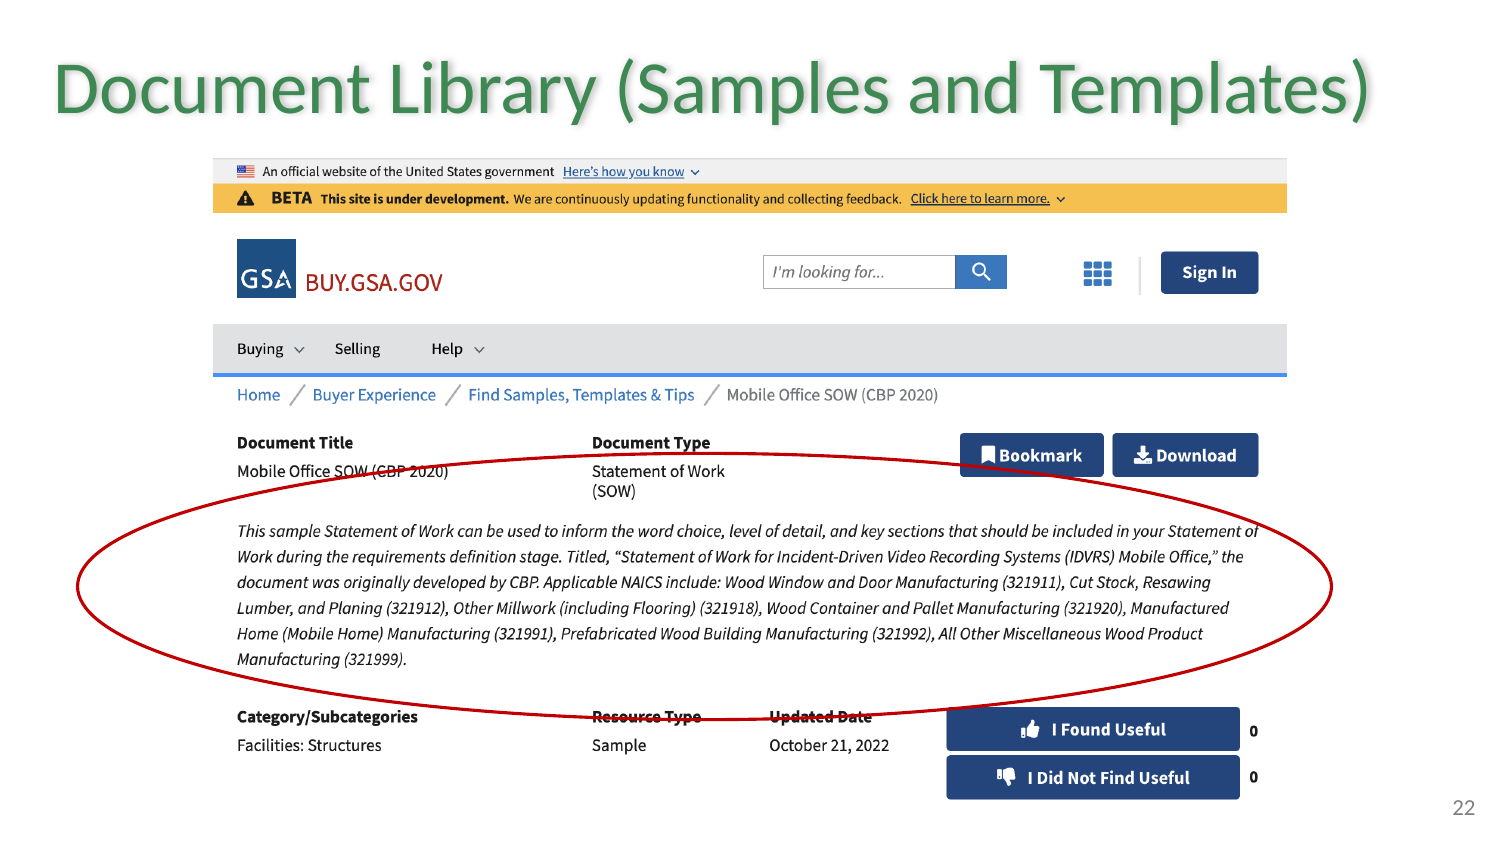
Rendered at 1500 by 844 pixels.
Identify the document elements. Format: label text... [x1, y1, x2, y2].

title Document Library (Samples and Templates) [38, 23, 1457, 117]
picture [212, 158, 1287, 805]
text_box [1293, 540, 1332, 633]
text_box [77, 505, 207, 668]
